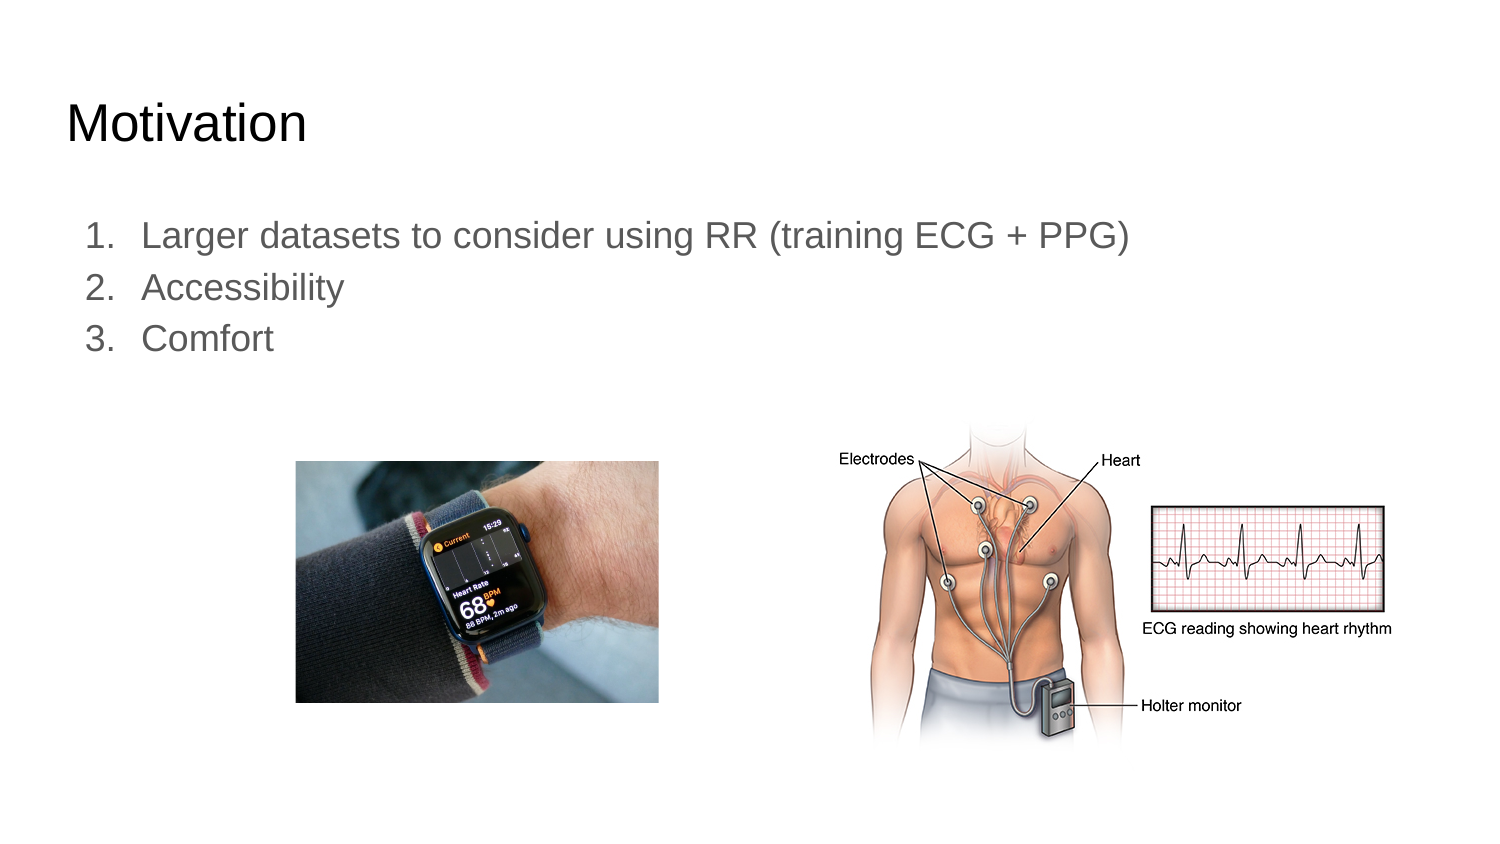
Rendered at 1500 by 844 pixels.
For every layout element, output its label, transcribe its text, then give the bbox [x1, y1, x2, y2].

title Motivation [51, 72, 1449, 167]
list Larger datasets to consider using RR (training ECG + PPG) Accessibility Comfort [51, 189, 1449, 750]
picture [295, 461, 659, 703]
picture [811, 410, 1400, 772]
